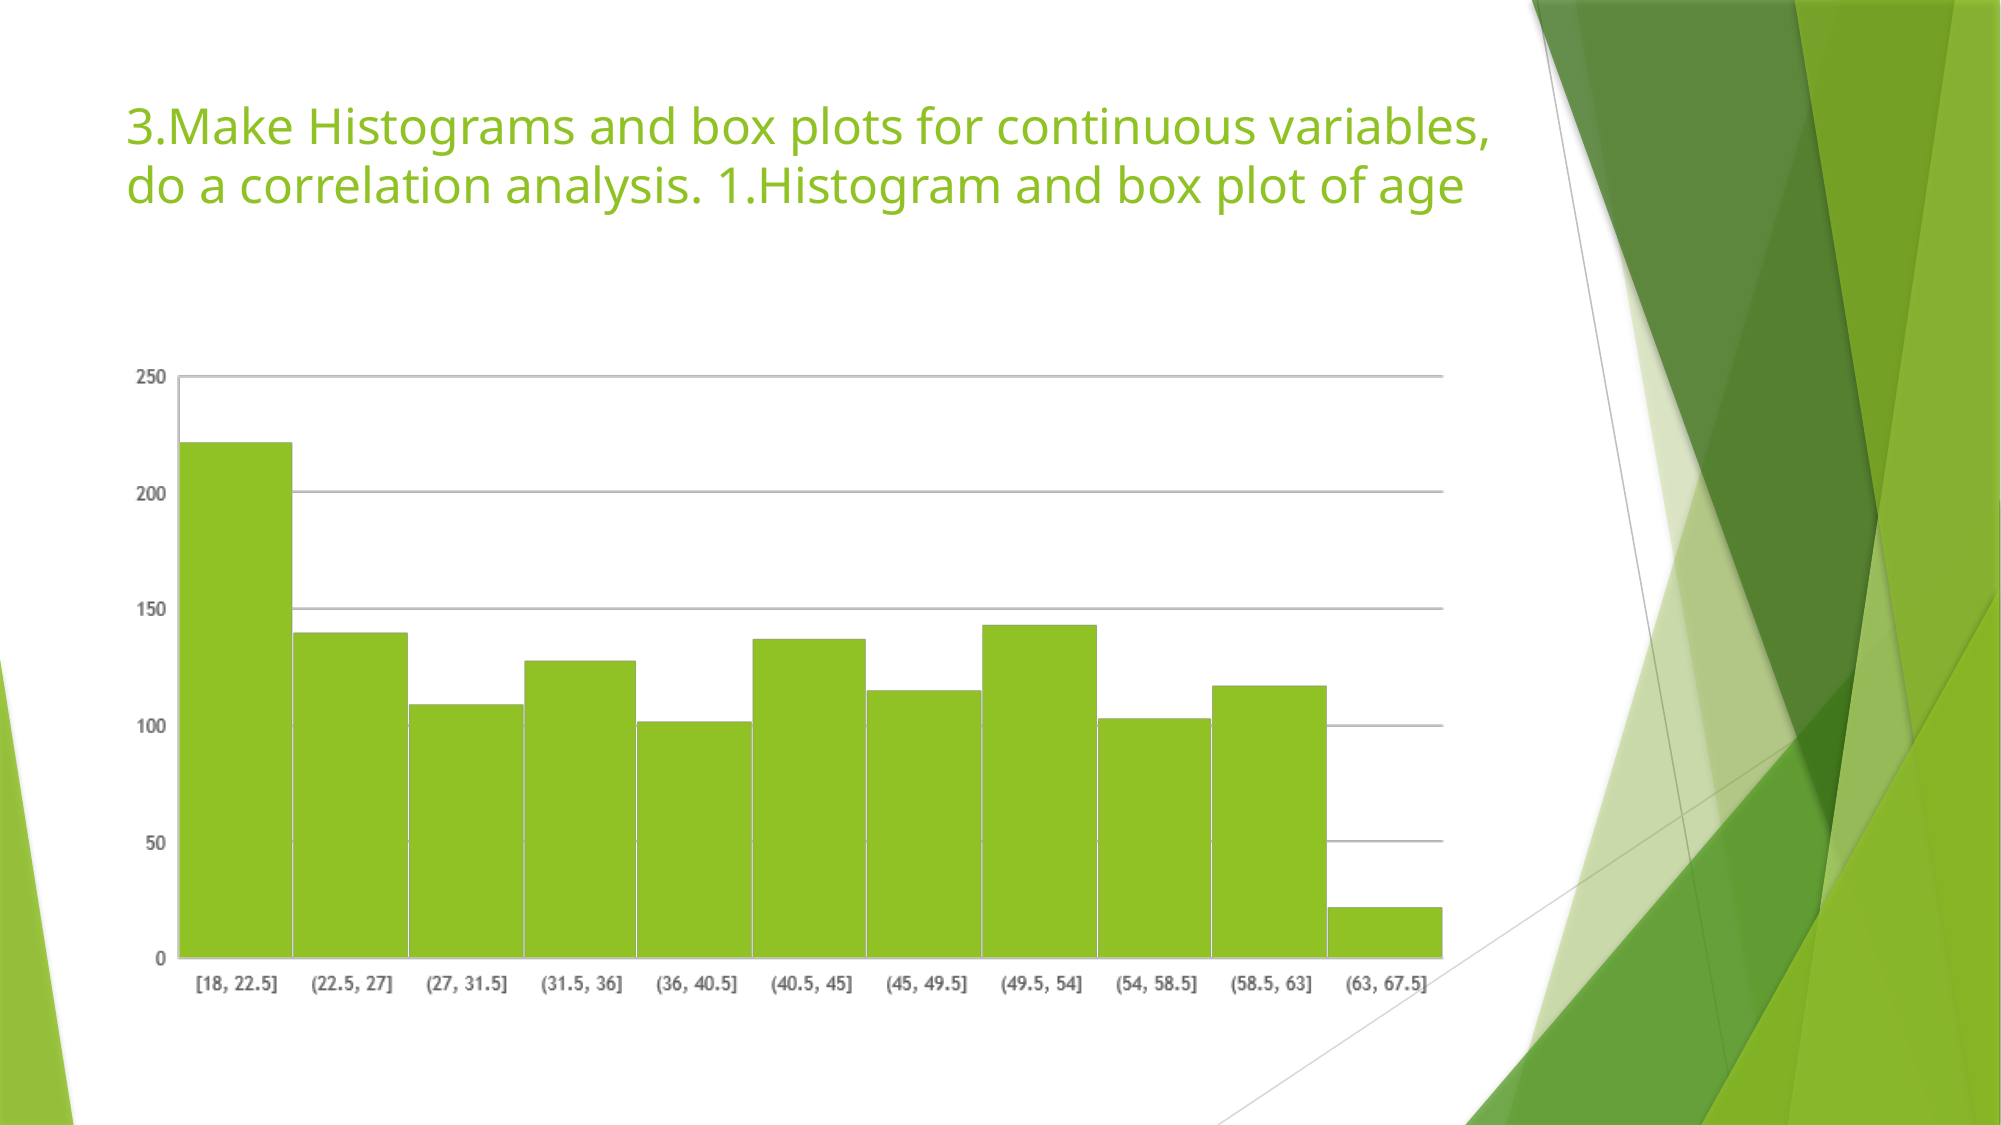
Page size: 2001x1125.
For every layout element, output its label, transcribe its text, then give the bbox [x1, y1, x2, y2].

title 3.Make Histograms and box plots for continuous variables, do a correlation analysis. 1.Histogram and box plot of age [111, 87, 1522, 304]
picture [111, 354, 1458, 1020]
